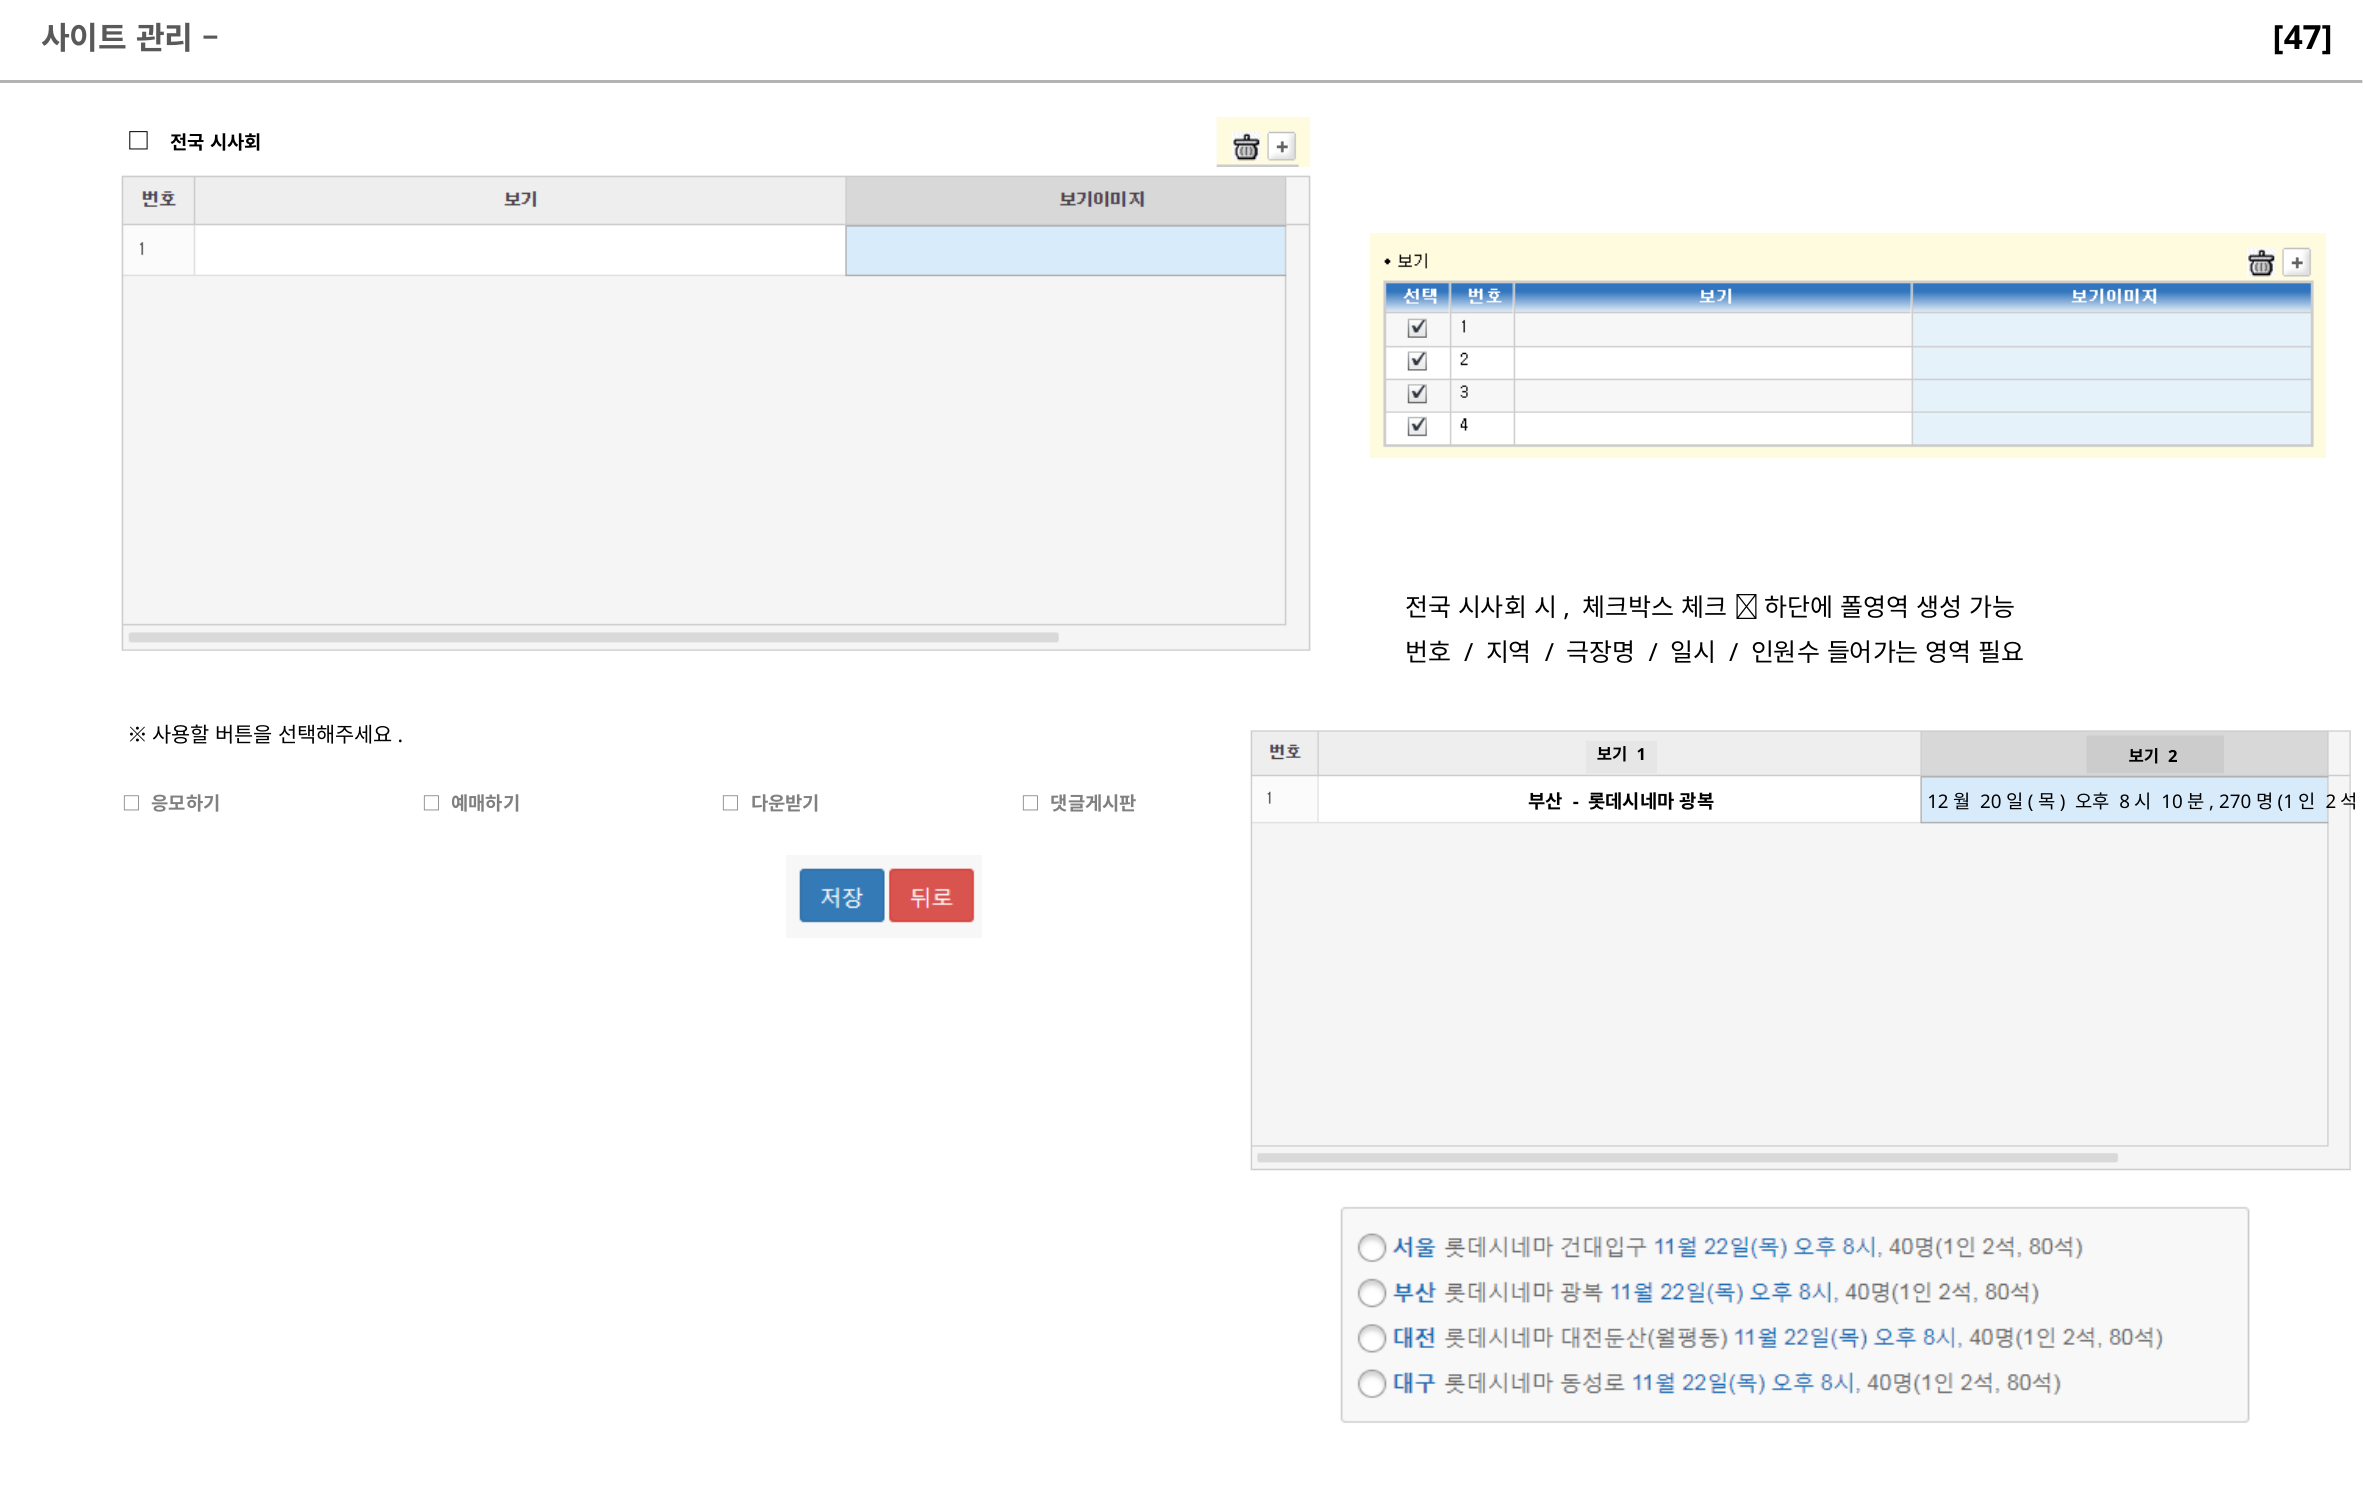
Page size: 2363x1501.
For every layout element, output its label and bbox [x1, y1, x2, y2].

table_header [108, 773, 406, 830]
table_header [1007, 773, 1240, 830]
table_header [408, 773, 706, 830]
text_box [17, 6, 1766, 68]
picture [1240, 729, 2363, 1186]
picture [1338, 1197, 2260, 1435]
slide_number [2253, 6, 2352, 76]
text_box [105, 116, 284, 165]
table_header [708, 773, 1005, 830]
picture [1216, 117, 1311, 167]
picture [786, 854, 982, 939]
text_box [1390, 569, 2292, 719]
text_box [112, 713, 418, 771]
picture [105, 171, 2327, 668]
